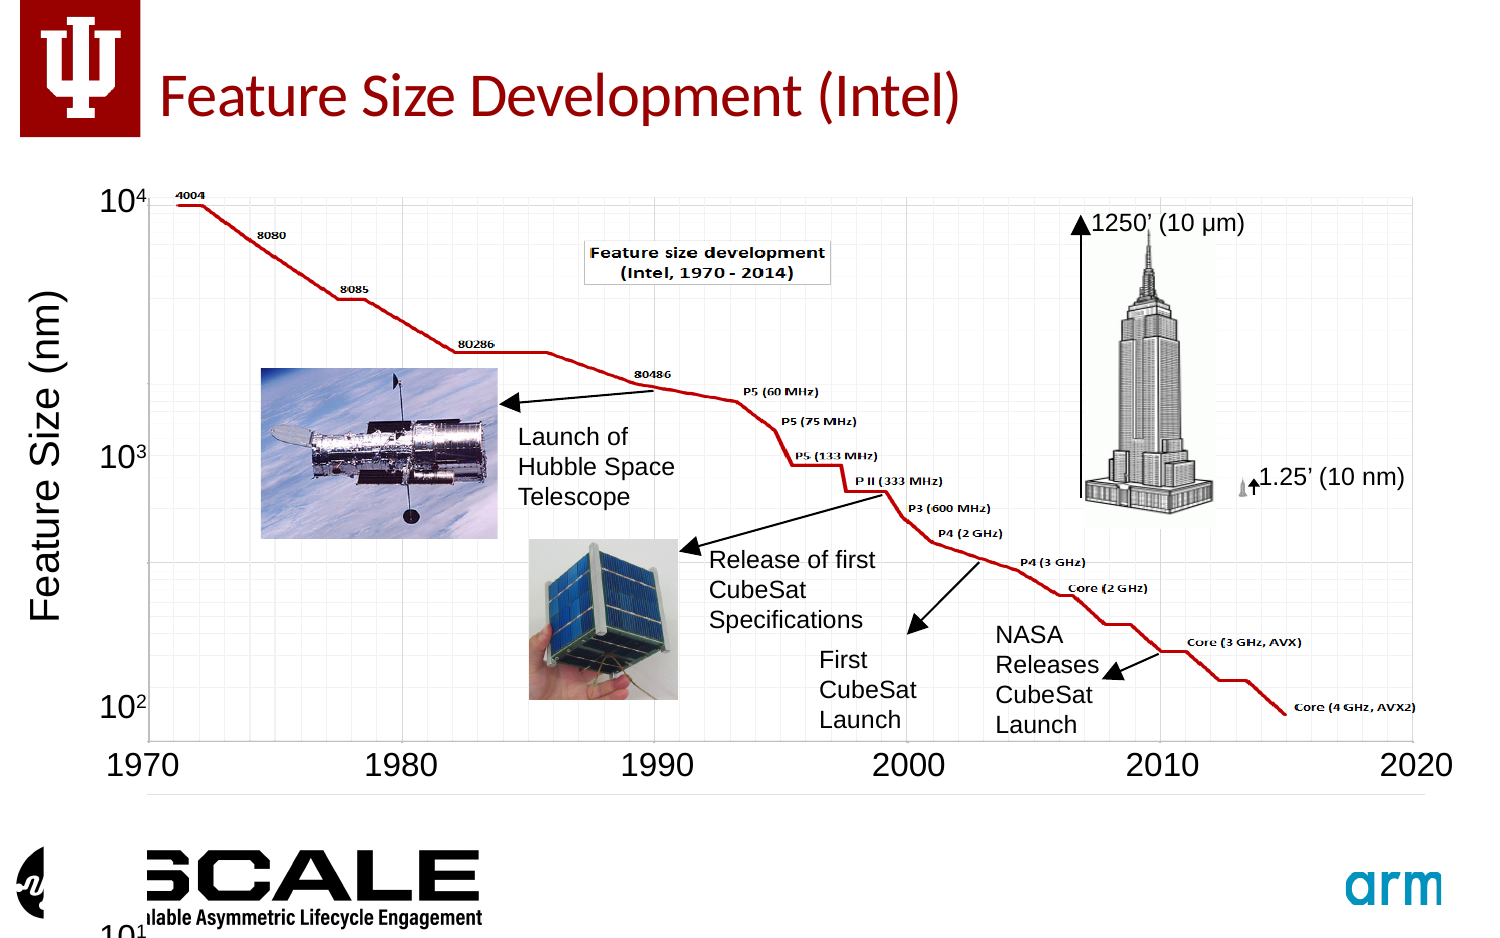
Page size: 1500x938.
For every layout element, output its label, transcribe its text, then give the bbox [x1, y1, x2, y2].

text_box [678, 494, 883, 552]
picture [147, 842, 482, 931]
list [74, 190, 1425, 795]
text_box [1101, 653, 1159, 680]
picture [0, 0, 186, 183]
picture [529, 539, 678, 700]
text_box 1970 1980 1990 2000 2010 2020 [1425, 743, 1480, 791]
picture [16, 842, 43, 931]
picture [260, 368, 498, 539]
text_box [1076, 198, 1429, 529]
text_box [499, 390, 654, 405]
title Feature Size Development (Intel) [159, 65, 1441, 155]
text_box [906, 561, 980, 635]
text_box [9, 171, 147, 764]
